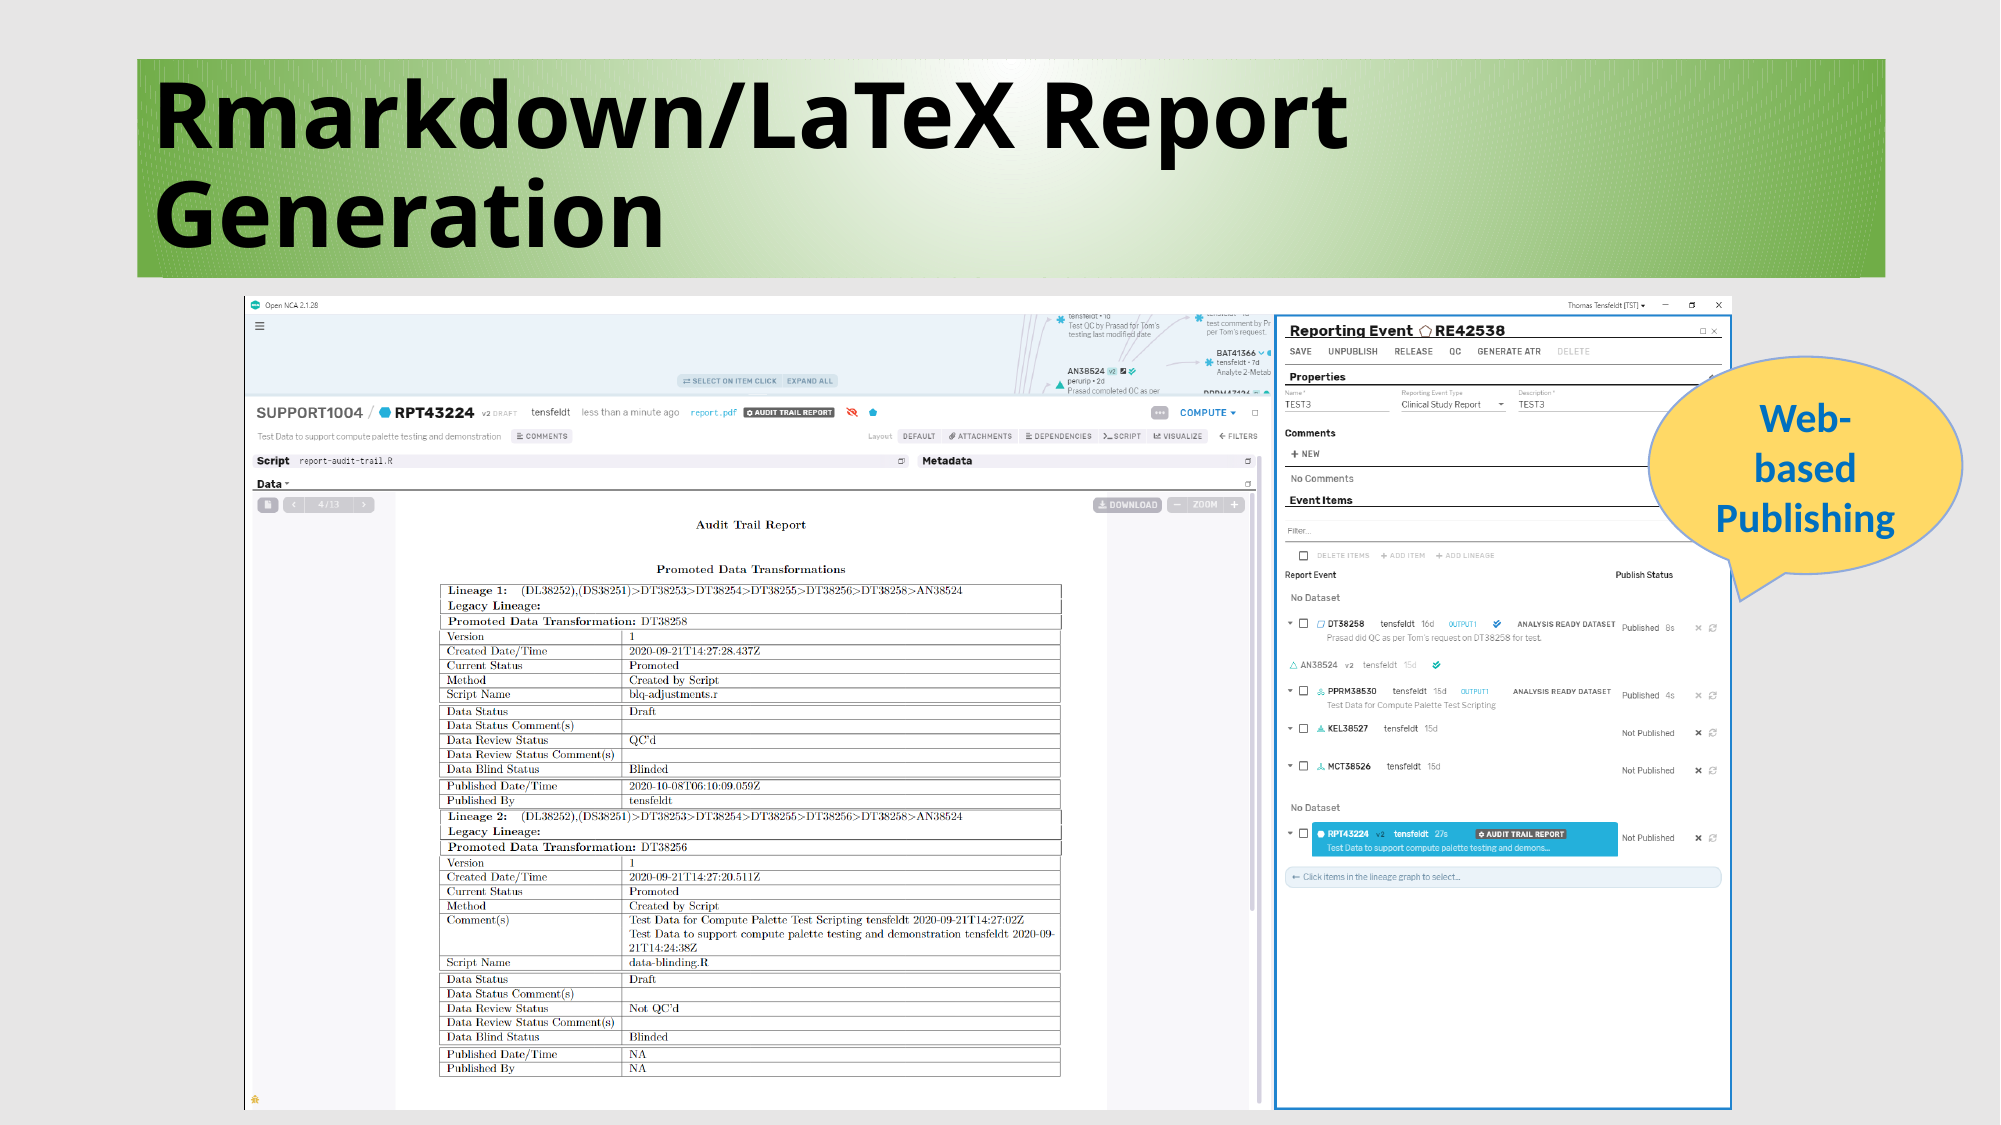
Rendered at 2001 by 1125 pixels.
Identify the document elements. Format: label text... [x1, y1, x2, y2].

title Rmarkdown/LaTeX Report Generation [137, 59, 1886, 278]
text_box Web-based Publishing [1732, 355, 1964, 603]
picture [244, 296, 1732, 1110]
